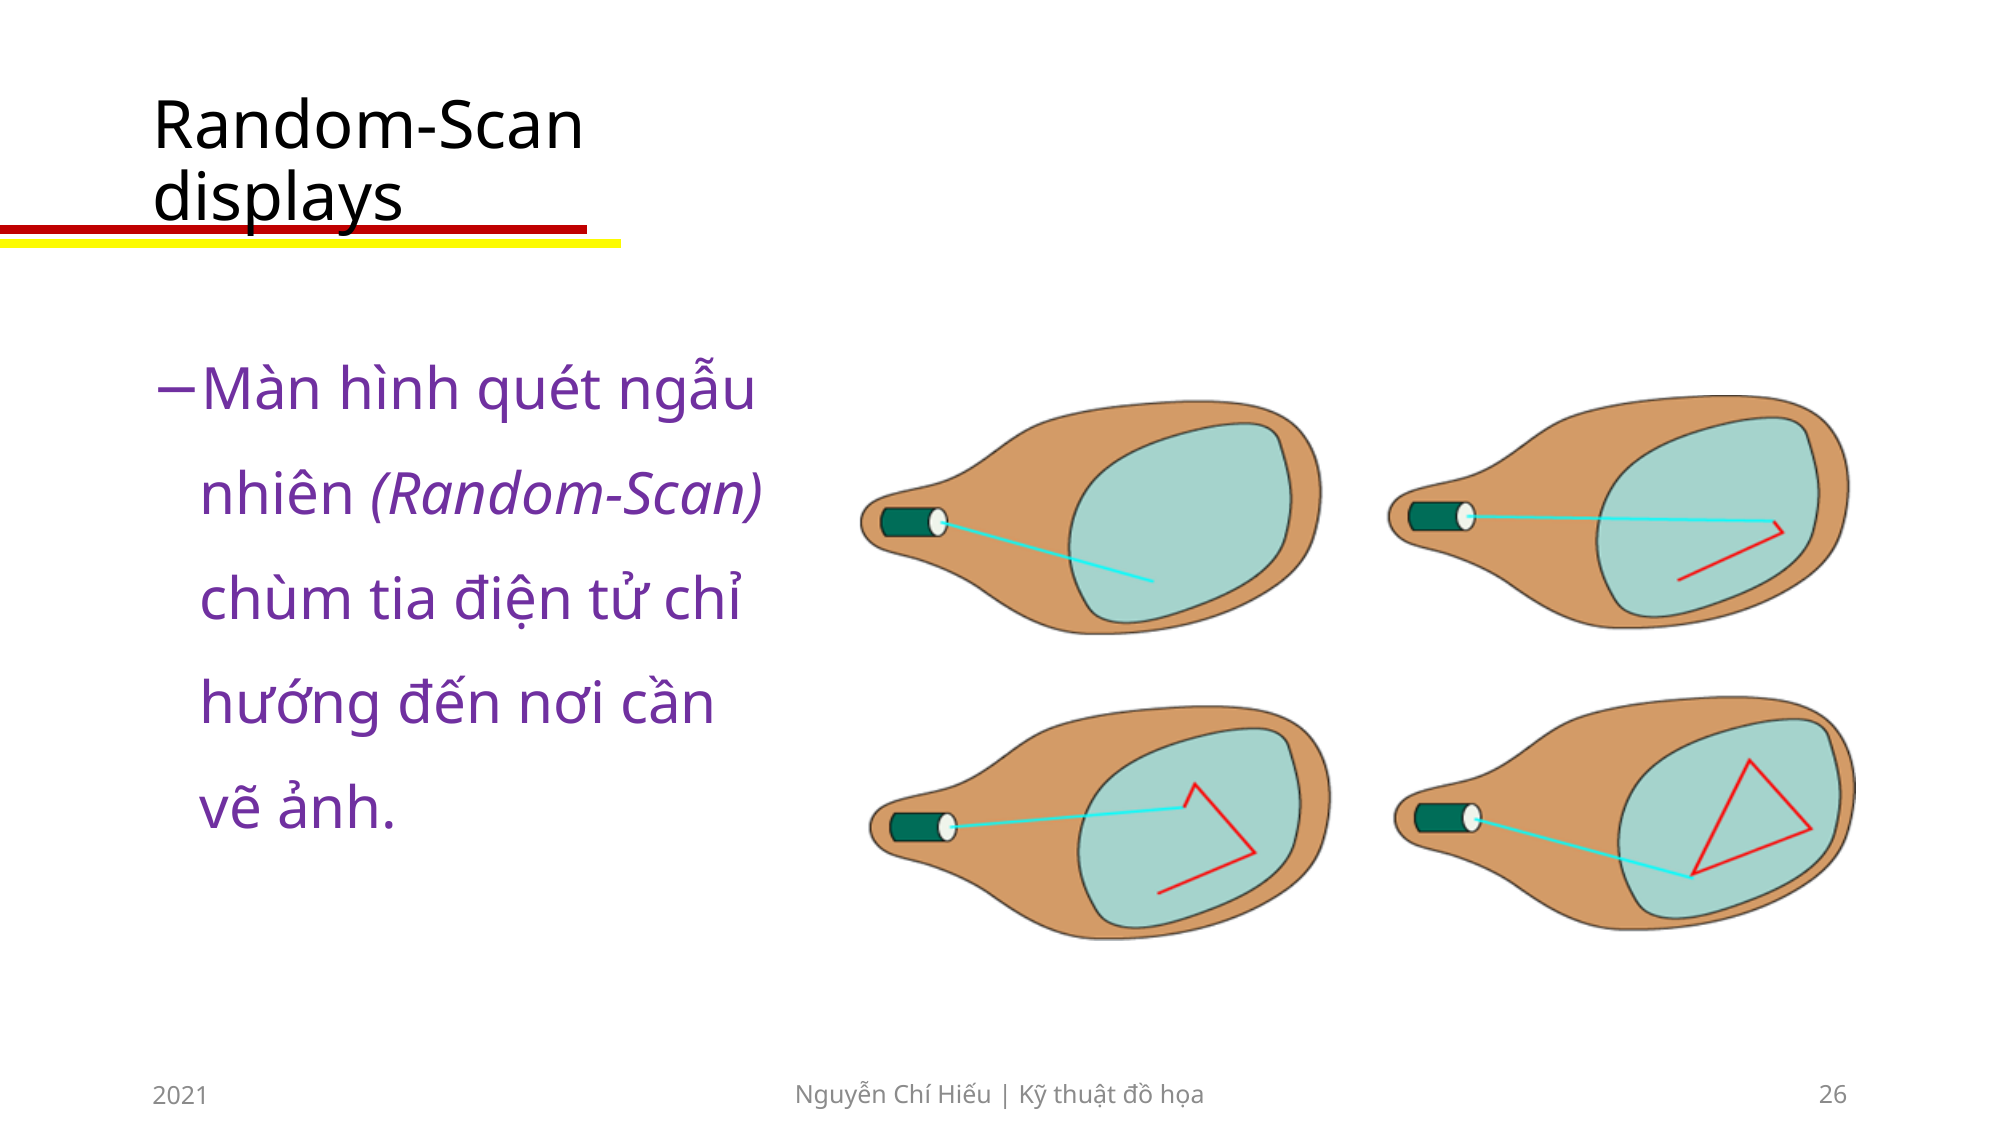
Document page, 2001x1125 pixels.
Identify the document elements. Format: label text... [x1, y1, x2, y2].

slide_number 2021 [137, 1065, 588, 1125]
slide_number 26 [1412, 1065, 1863, 1125]
picture [850, 54, 1863, 1029]
footer Nguyễn Chí Hiếu | Kỹ thuật đồ họa [662, 1065, 1338, 1125]
list Màn hình quét ngẫu nhiên (Random-Scan) chùm tia điện tử chỉ hướng đến nơi cần vẽ ảnh. [137, 308, 783, 1029]
title Random-Scan displays [137, 54, 783, 272]
